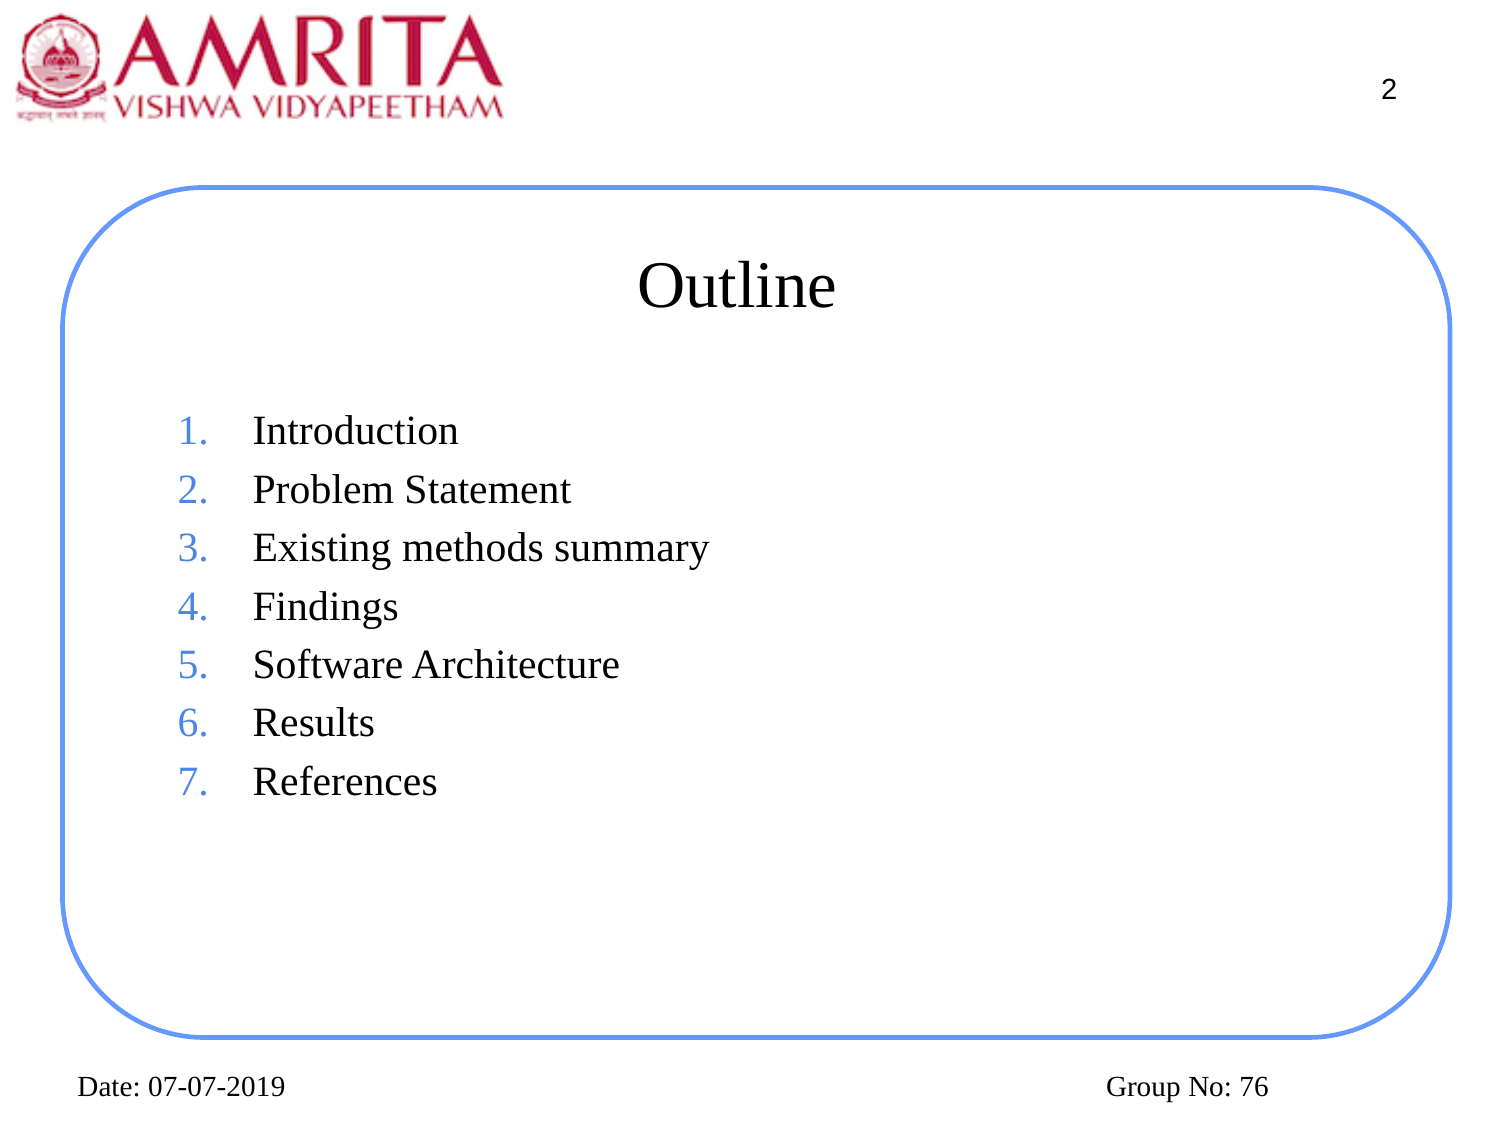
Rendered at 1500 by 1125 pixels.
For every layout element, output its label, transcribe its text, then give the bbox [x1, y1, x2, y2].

text_box Introduction Problem Statement Existing methods summary Findings Software Architecture Results References [162, 337, 1438, 900]
text_box Group No: 76 [950, 1059, 1425, 1125]
text_box Date: 07-07-2019 [62, 1059, 413, 1125]
text_box ‹#› [1149, 62, 1413, 141]
picture [0, 0, 521, 136]
title Outline [99, 224, 1375, 338]
